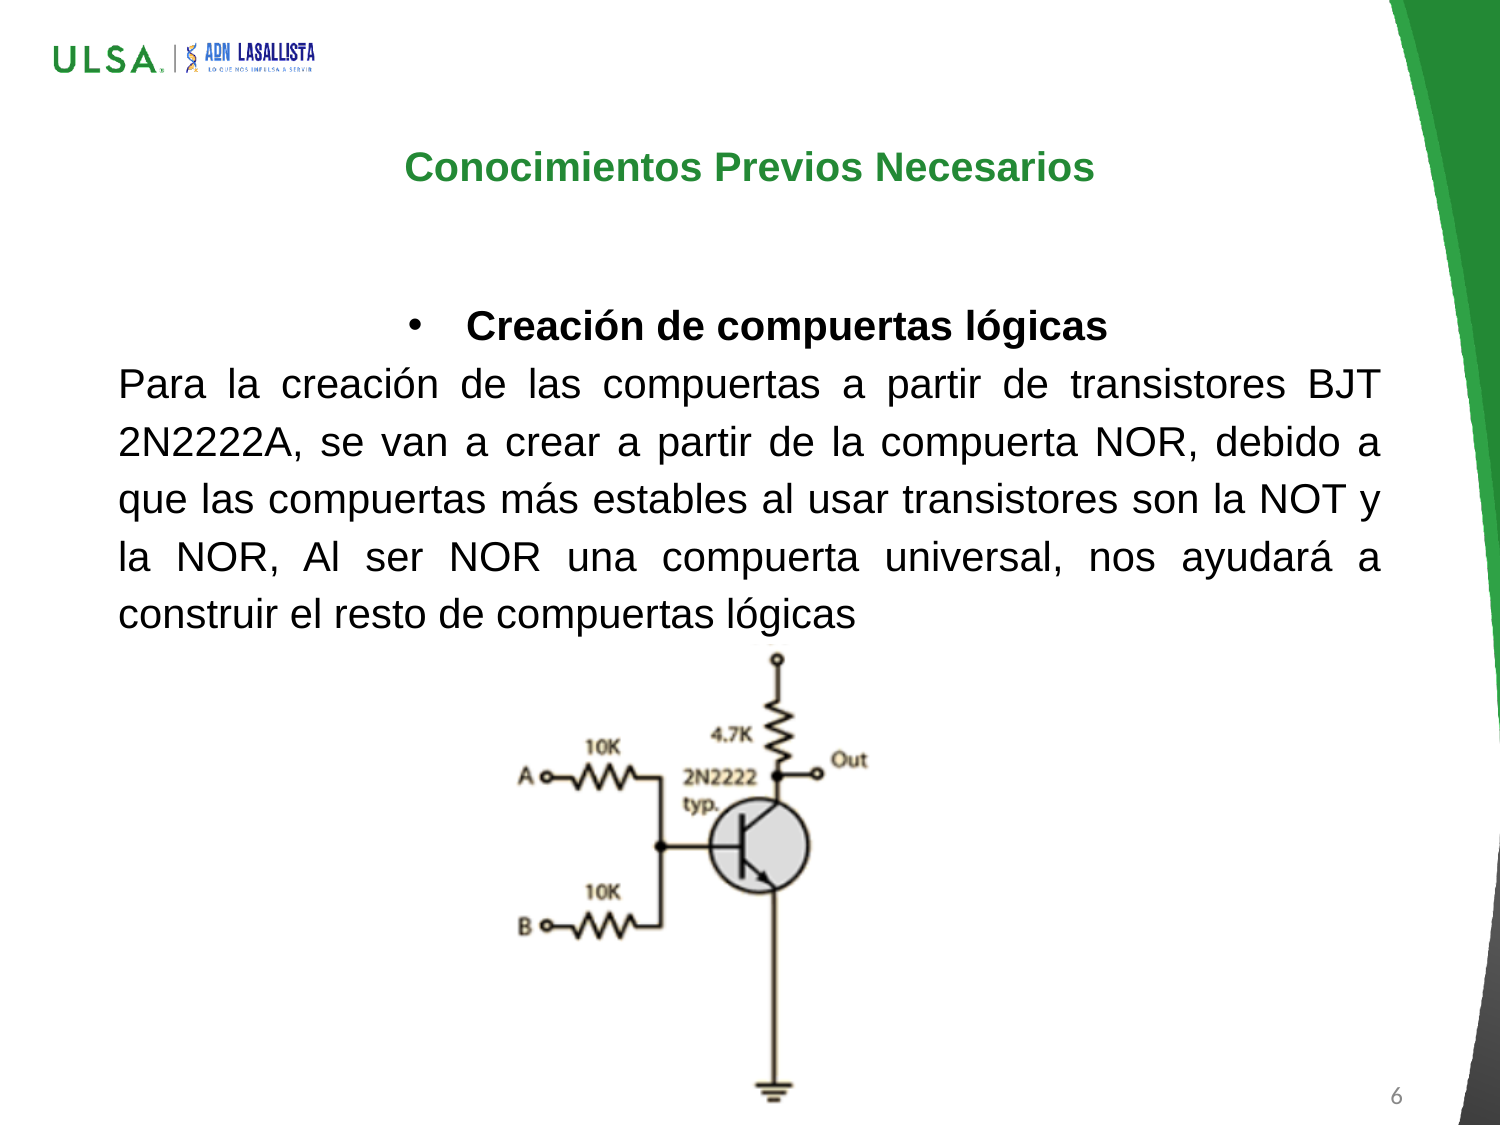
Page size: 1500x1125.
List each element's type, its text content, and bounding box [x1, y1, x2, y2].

picture [0, 0, 1500, 1125]
slide_number 6 [1228, 1065, 1500, 1125]
title Conocimientos Previos Necesarios [103, 137, 1397, 198]
list Creación de compuertas lógicas Para la creación de las compuertas a partir de transistores BJT 2N2222A, se van a crear a partir de la compuerta NOR, debido a que las compuertas más estables al usar transistores son la NOT y la NOR, Al ser NOR una compuerta universal, nos ayudará a construir el resto de compuertas lógicas [103, 284, 1397, 1014]
